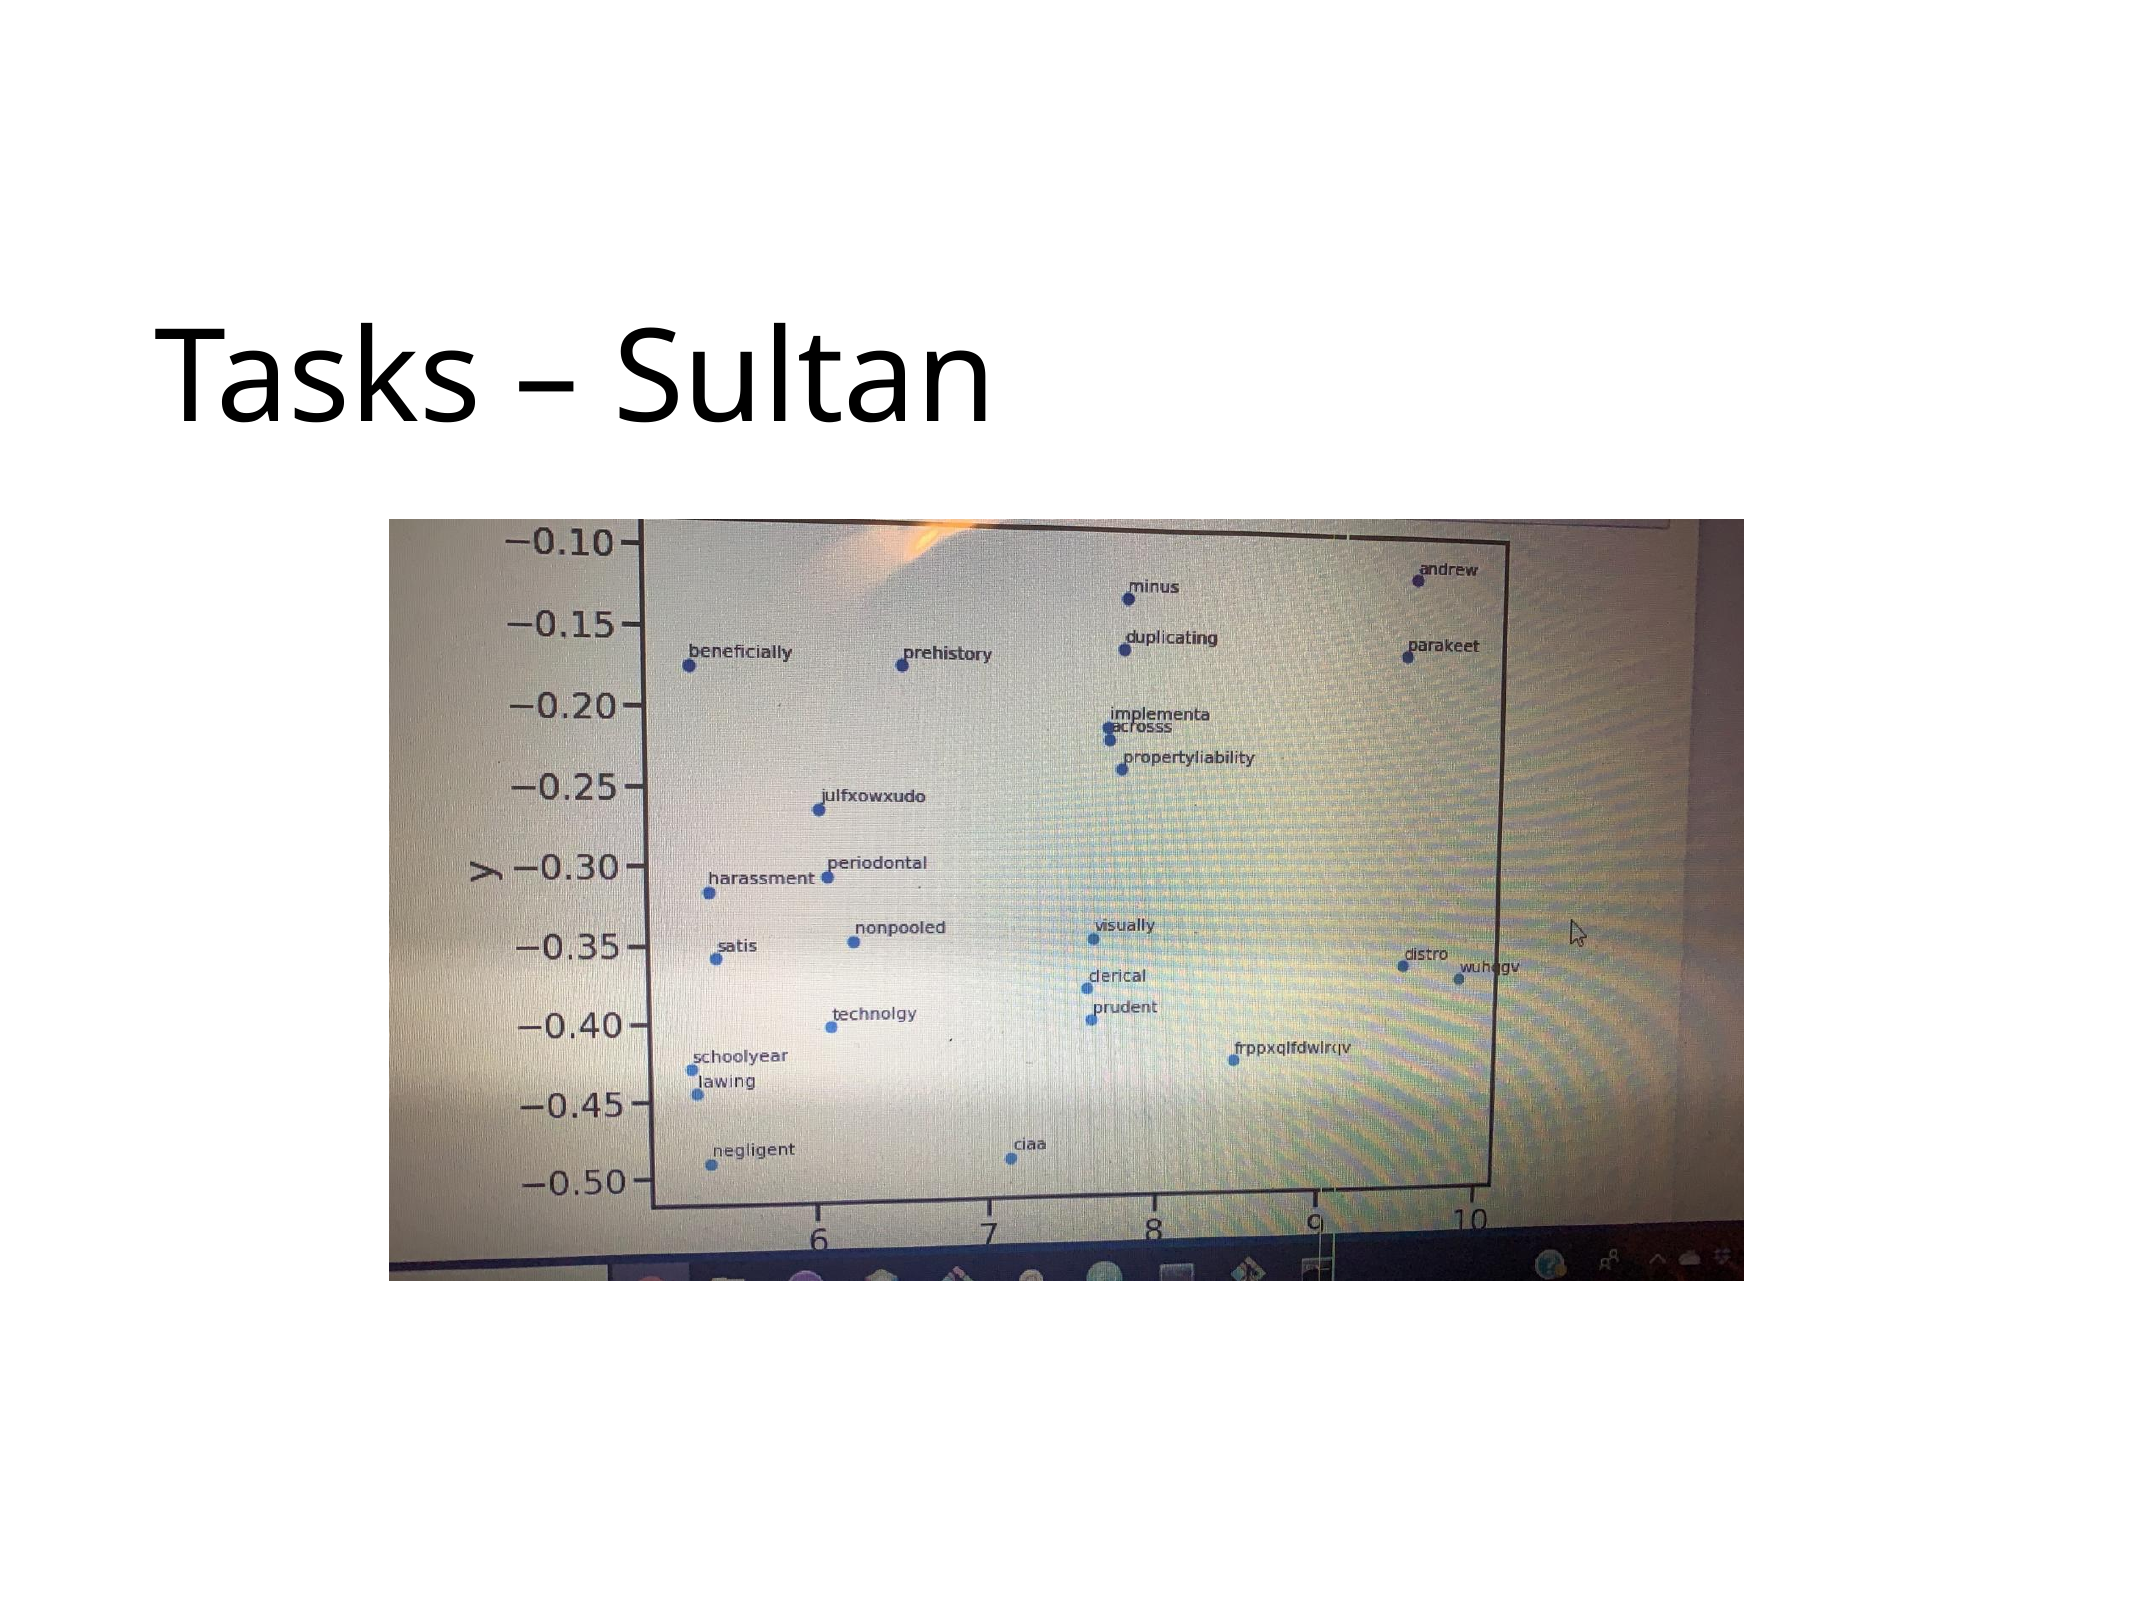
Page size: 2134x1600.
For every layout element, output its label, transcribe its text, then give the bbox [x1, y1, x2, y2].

picture [389, 519, 1744, 1282]
title Tasks – Sultan [146, 263, 1988, 497]
